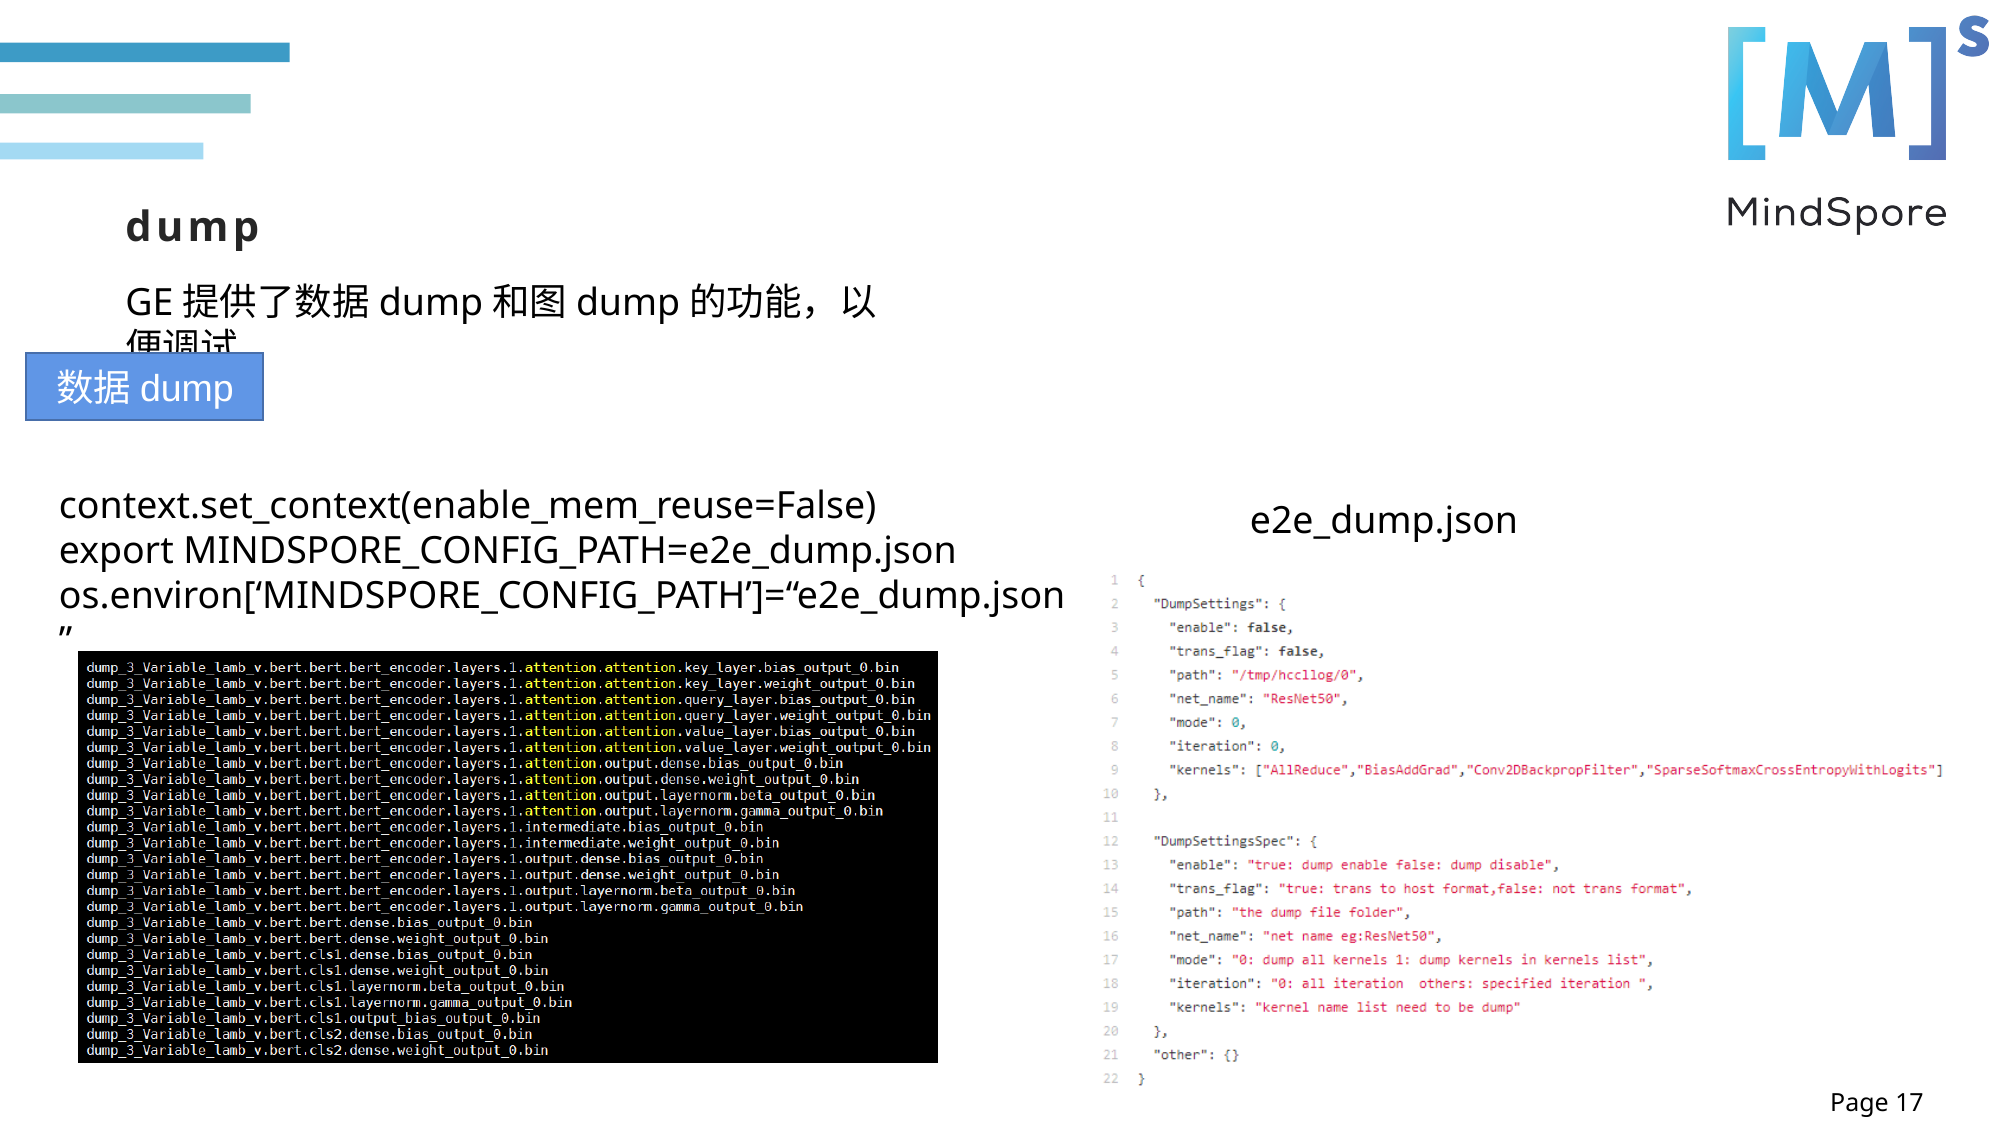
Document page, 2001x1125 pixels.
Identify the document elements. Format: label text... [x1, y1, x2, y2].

text_box [0, 42, 291, 63]
text_box Page 17 [1815, 1079, 1989, 1125]
text_box [0, 142, 204, 160]
text_box [0, 93, 252, 114]
picture [1099, 568, 1947, 1089]
picture [1714, 9, 1989, 241]
text_box 数据dump [25, 352, 264, 421]
text_box e2e_dump.json [1234, 488, 2000, 549]
text_box dump [110, 101, 654, 270]
text_box context.set_context(enable_mem_reuse=False) export MINDSPORE_CONFIG_PATH=e2e_dump.json os.environ[‘MINDSPORE_CONFIG_PATH’]=“e2e_dump.json” [44, 473, 1083, 669]
picture [77, 651, 938, 1063]
text_box GE提供了数据dump和图dump的功能，以便调试 [110, 270, 905, 376]
